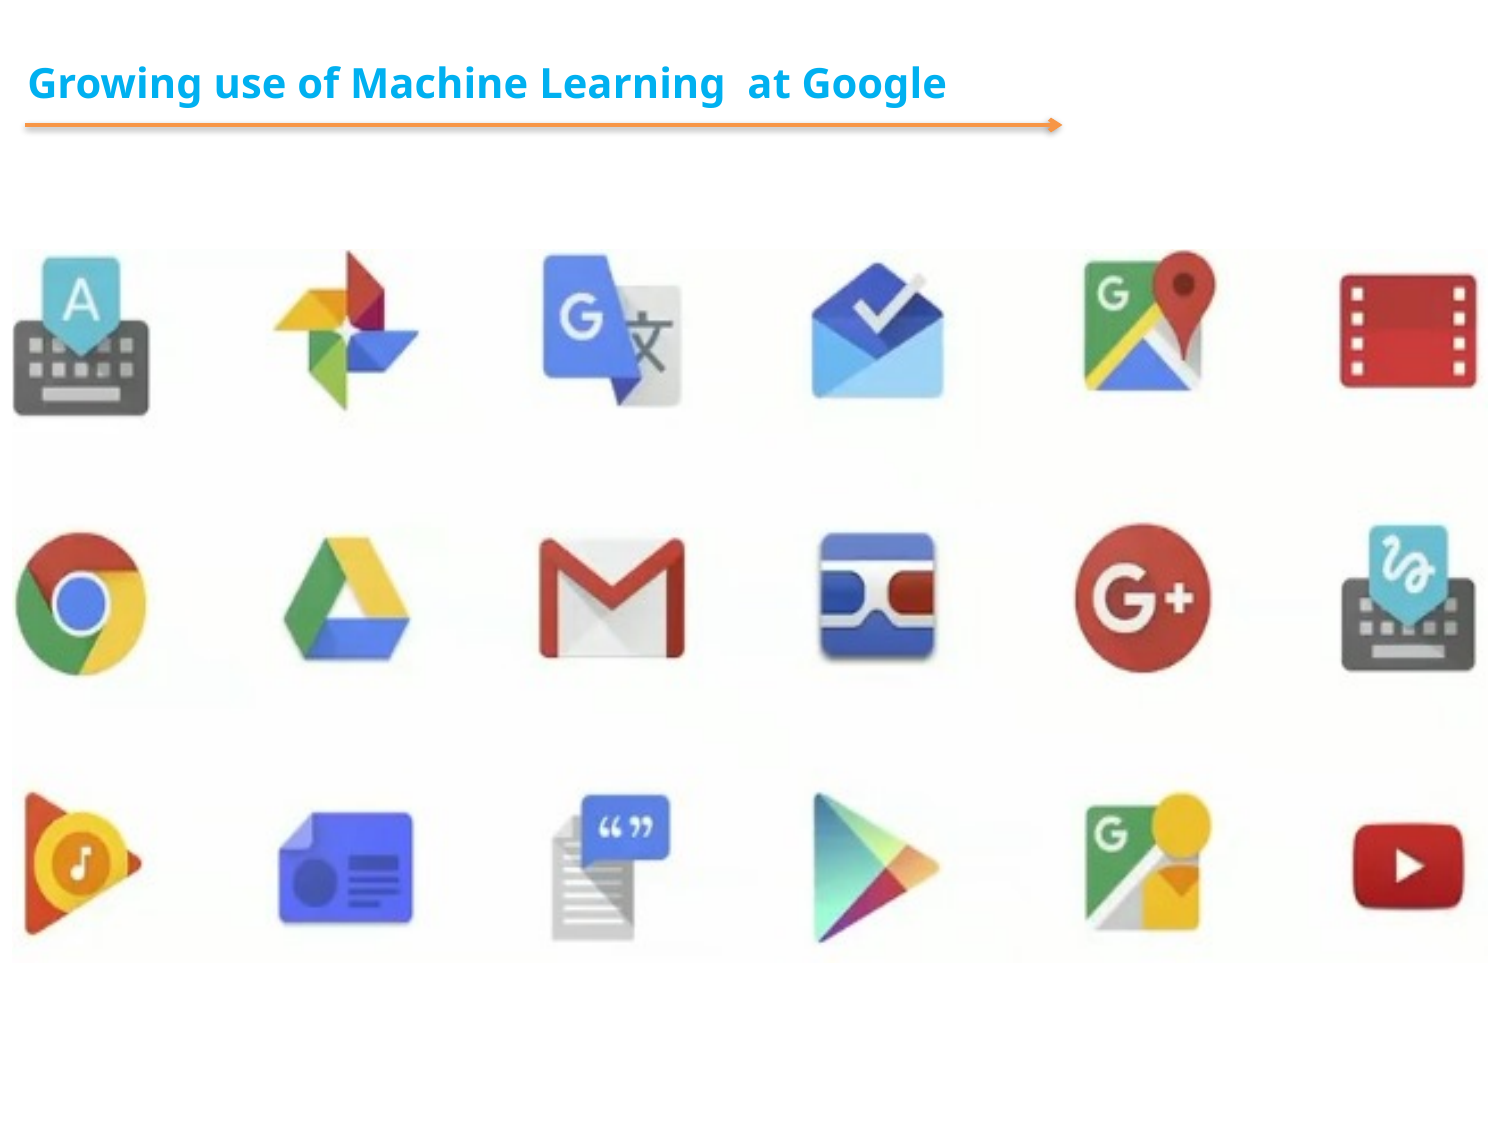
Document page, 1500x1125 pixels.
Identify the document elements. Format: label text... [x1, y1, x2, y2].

text_box Growing use of Machine Learning at Google [12, 49, 1125, 105]
picture [12, 249, 1488, 963]
